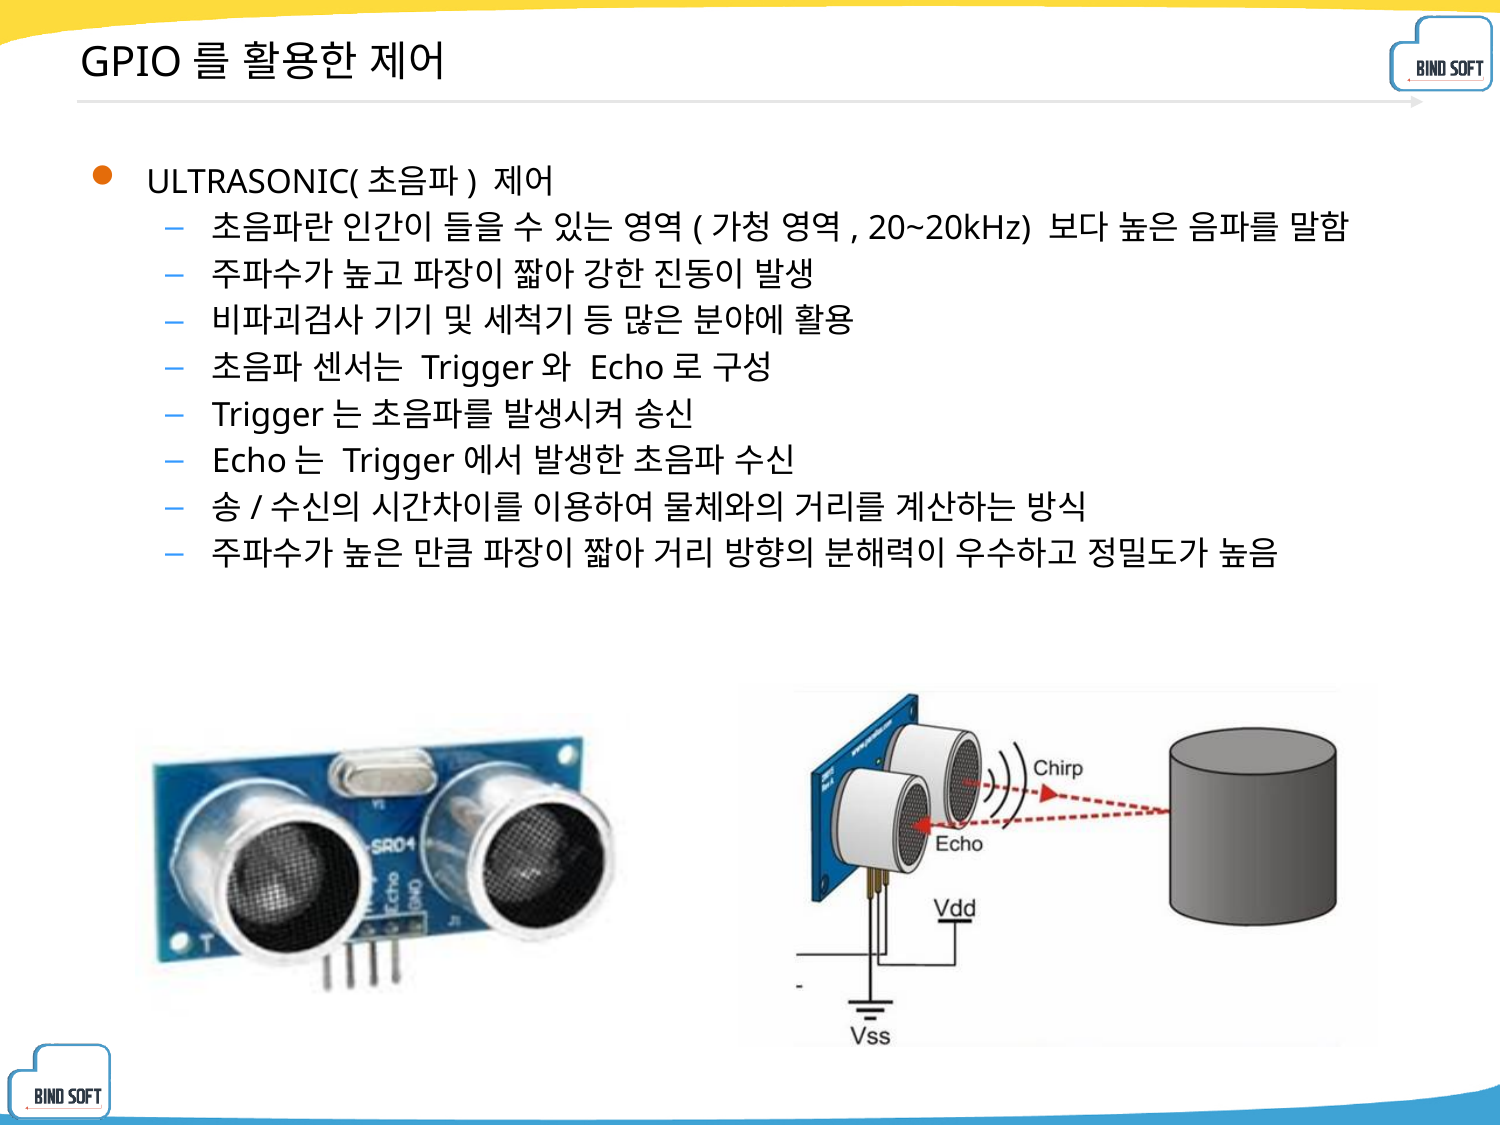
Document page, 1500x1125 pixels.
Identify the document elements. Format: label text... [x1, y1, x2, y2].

picture [0, 0, 1500, 96]
picture [0, 1003, 1500, 1125]
picture [135, 713, 630, 1017]
list ULTRASONIC(초음파) 제어 초음파란 인간이 들을 수 있는 영역(가청 영역, 20~20kHz) 보다 높은 음파를 말함 주파수가 높고 파장이 짧아 강한 진동이 발생 비파괴검사 기기 및 세척기 등 많은 분야에 활용 초음파 센서는 Trigger와 Echo로 구성 Trigger는 초음파를 발생시켜 송신 Echo는 Trigger에서 발생한 초음파 수신 송/수신의 시간차이를 이용하여 물체와의 거리를 계산하는 방식 주파수가 높은 만큼 파장이 짧아 거리 방향의 분해력이 우수하고 정밀도가 높음 [75, 152, 1425, 1055]
picture [737, 682, 1378, 1048]
title GPIO를 활용한 제어 [64, 11, 1436, 108]
